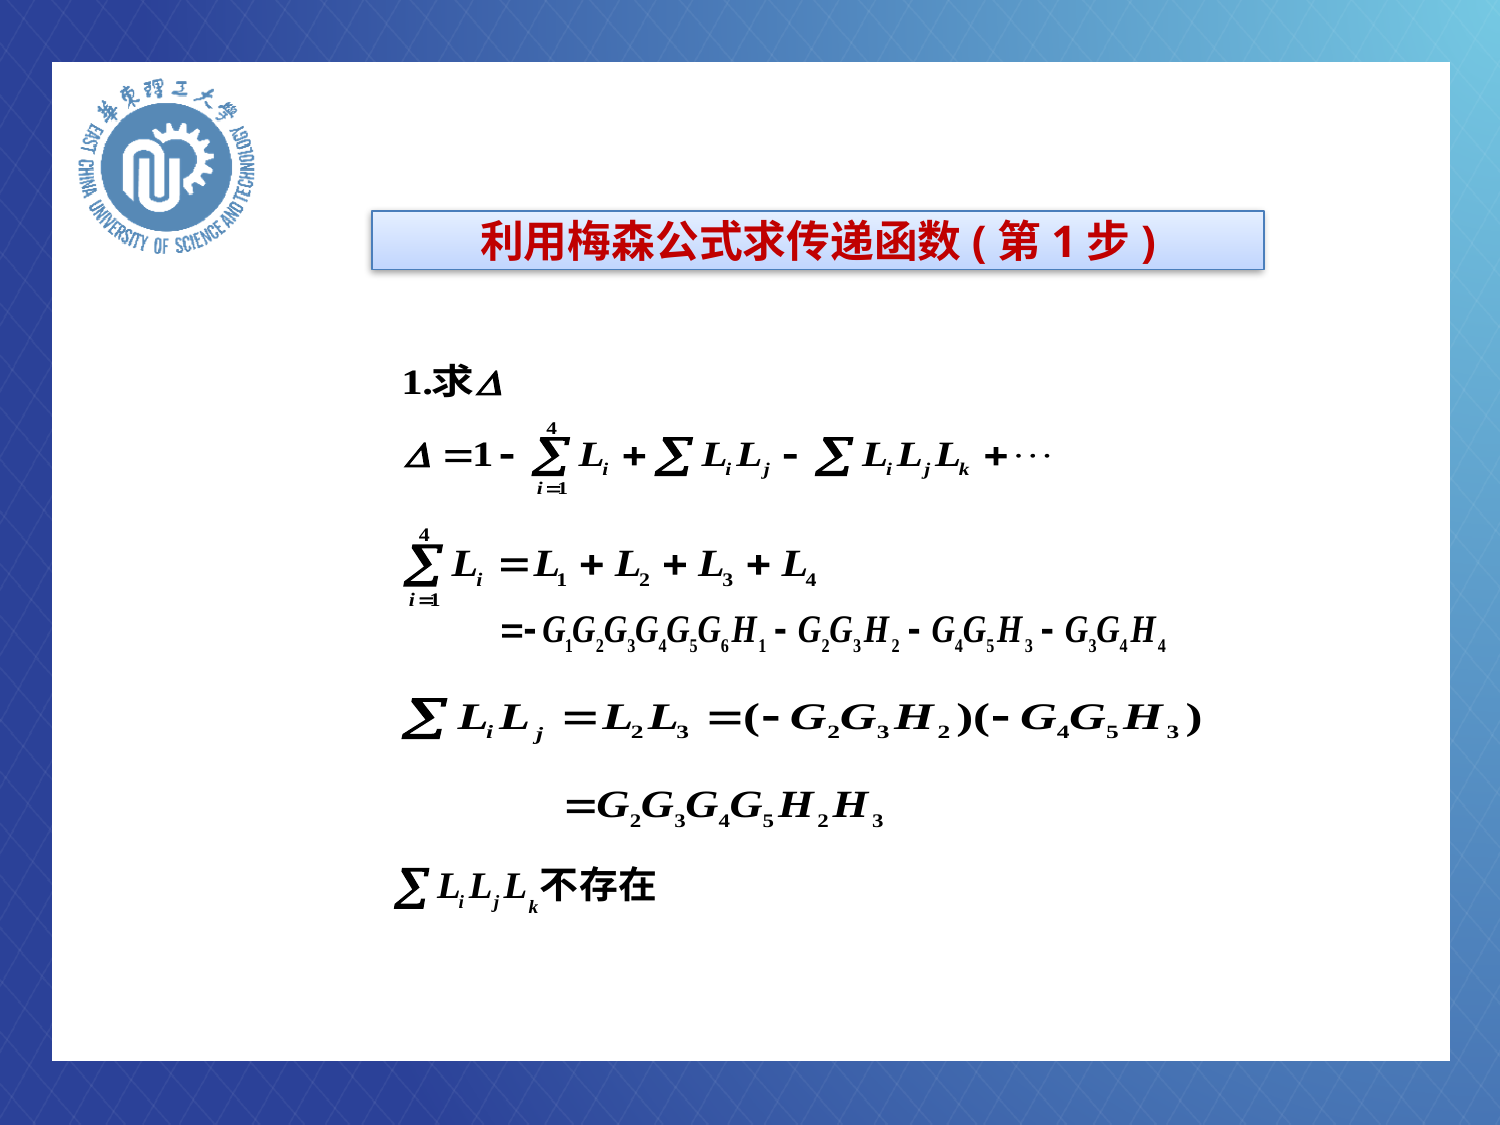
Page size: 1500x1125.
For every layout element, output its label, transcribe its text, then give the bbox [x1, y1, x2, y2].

picture [0, 0, 1500, 1125]
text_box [556, 781, 891, 835]
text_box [395, 694, 1208, 751]
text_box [494, 606, 1173, 660]
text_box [398, 518, 827, 615]
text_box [398, 360, 1058, 501]
title 利用梅森公式求传递函数(第1步) [371, 210, 1265, 270]
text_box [389, 861, 663, 921]
